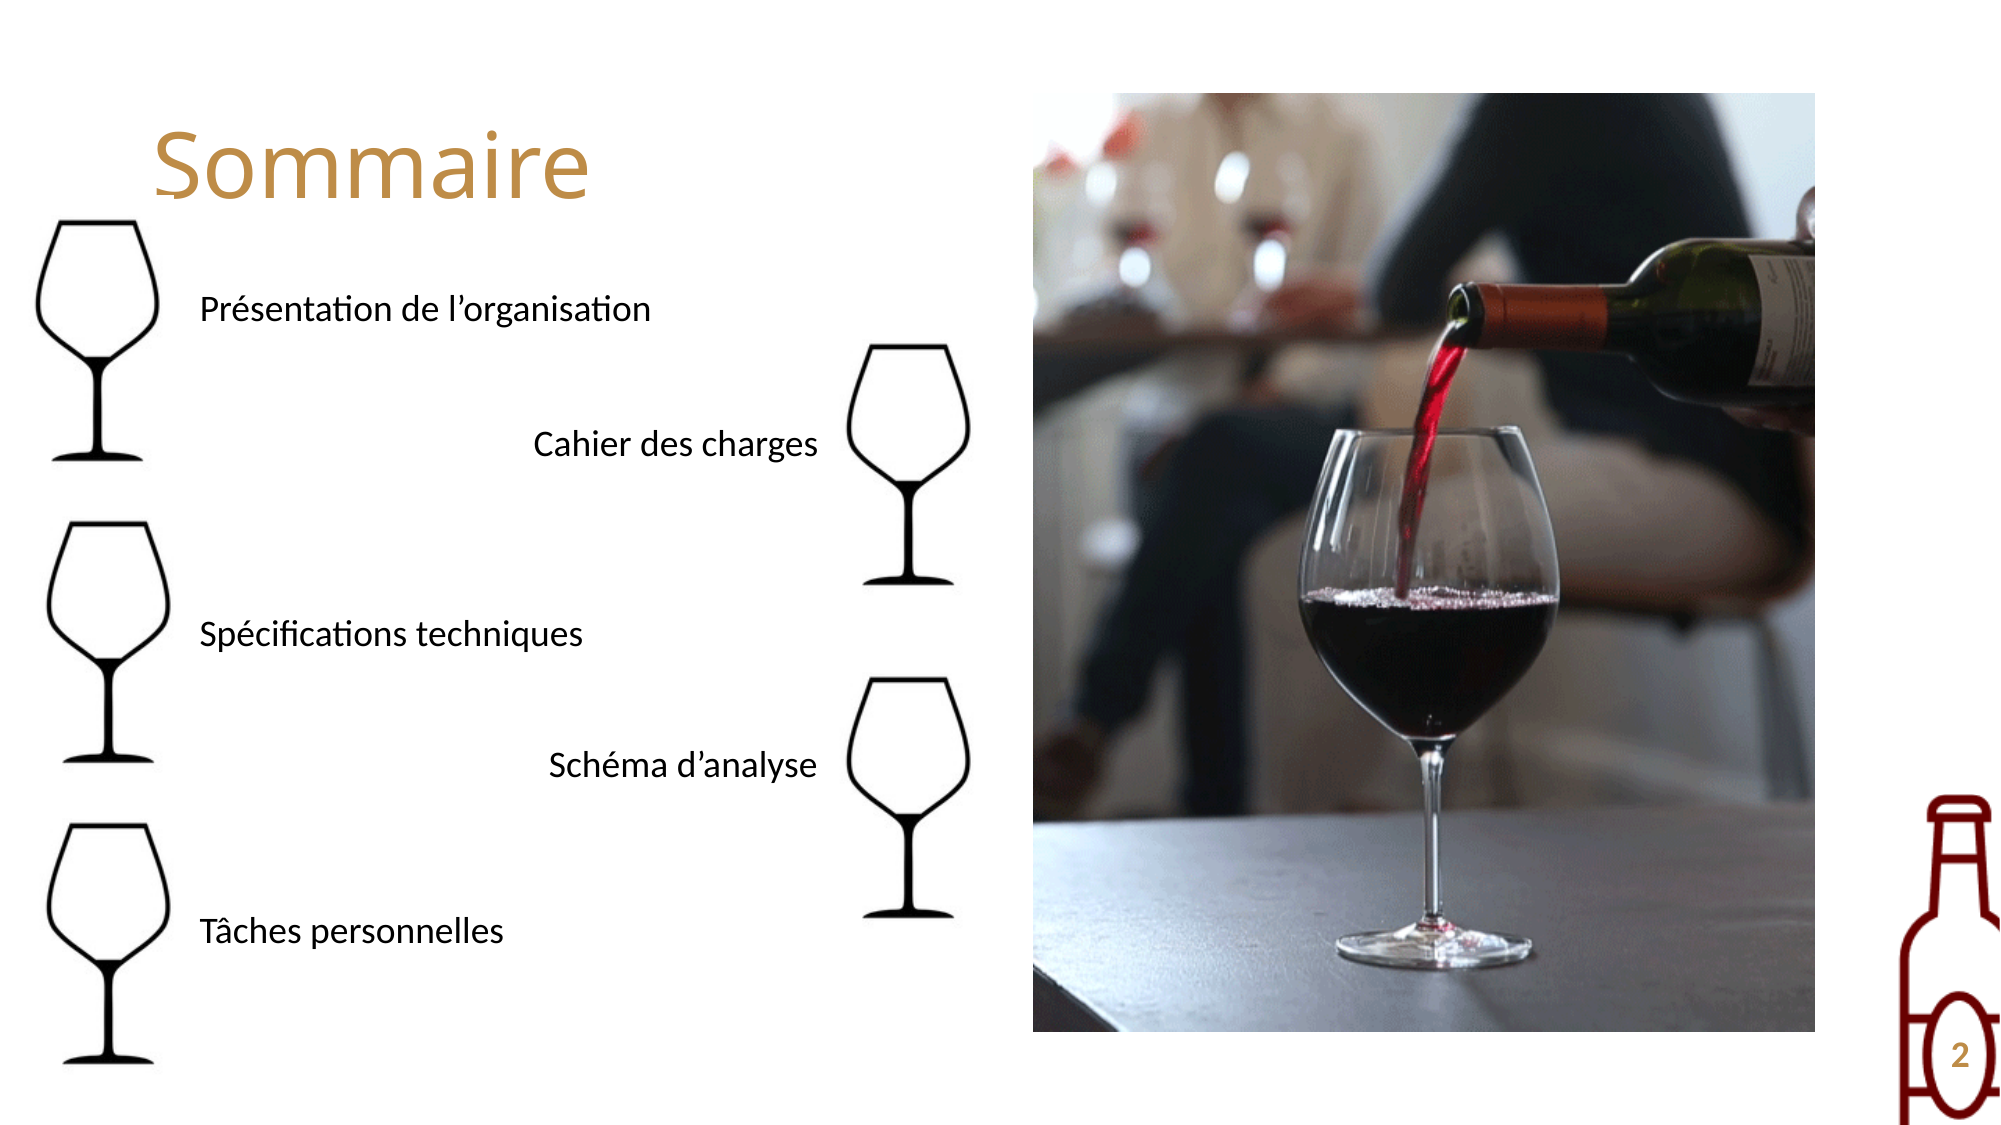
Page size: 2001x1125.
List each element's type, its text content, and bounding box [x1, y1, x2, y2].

text_box Présentation de l’organisation [184, 276, 698, 337]
text_box Cahier des charges [413, 411, 833, 472]
picture [833, 652, 985, 937]
picture [34, 798, 185, 1083]
picture [23, 195, 174, 480]
picture [1033, 93, 1815, 1032]
text_box Schéma d’analyse [520, 732, 833, 793]
picture [833, 319, 985, 604]
text_box Spécifications techniques [185, 601, 606, 662]
picture [34, 497, 185, 781]
picture [1880, 794, 2000, 1125]
title Sommaire [137, 59, 638, 278]
text_box Tâches personnelles [185, 899, 532, 959]
